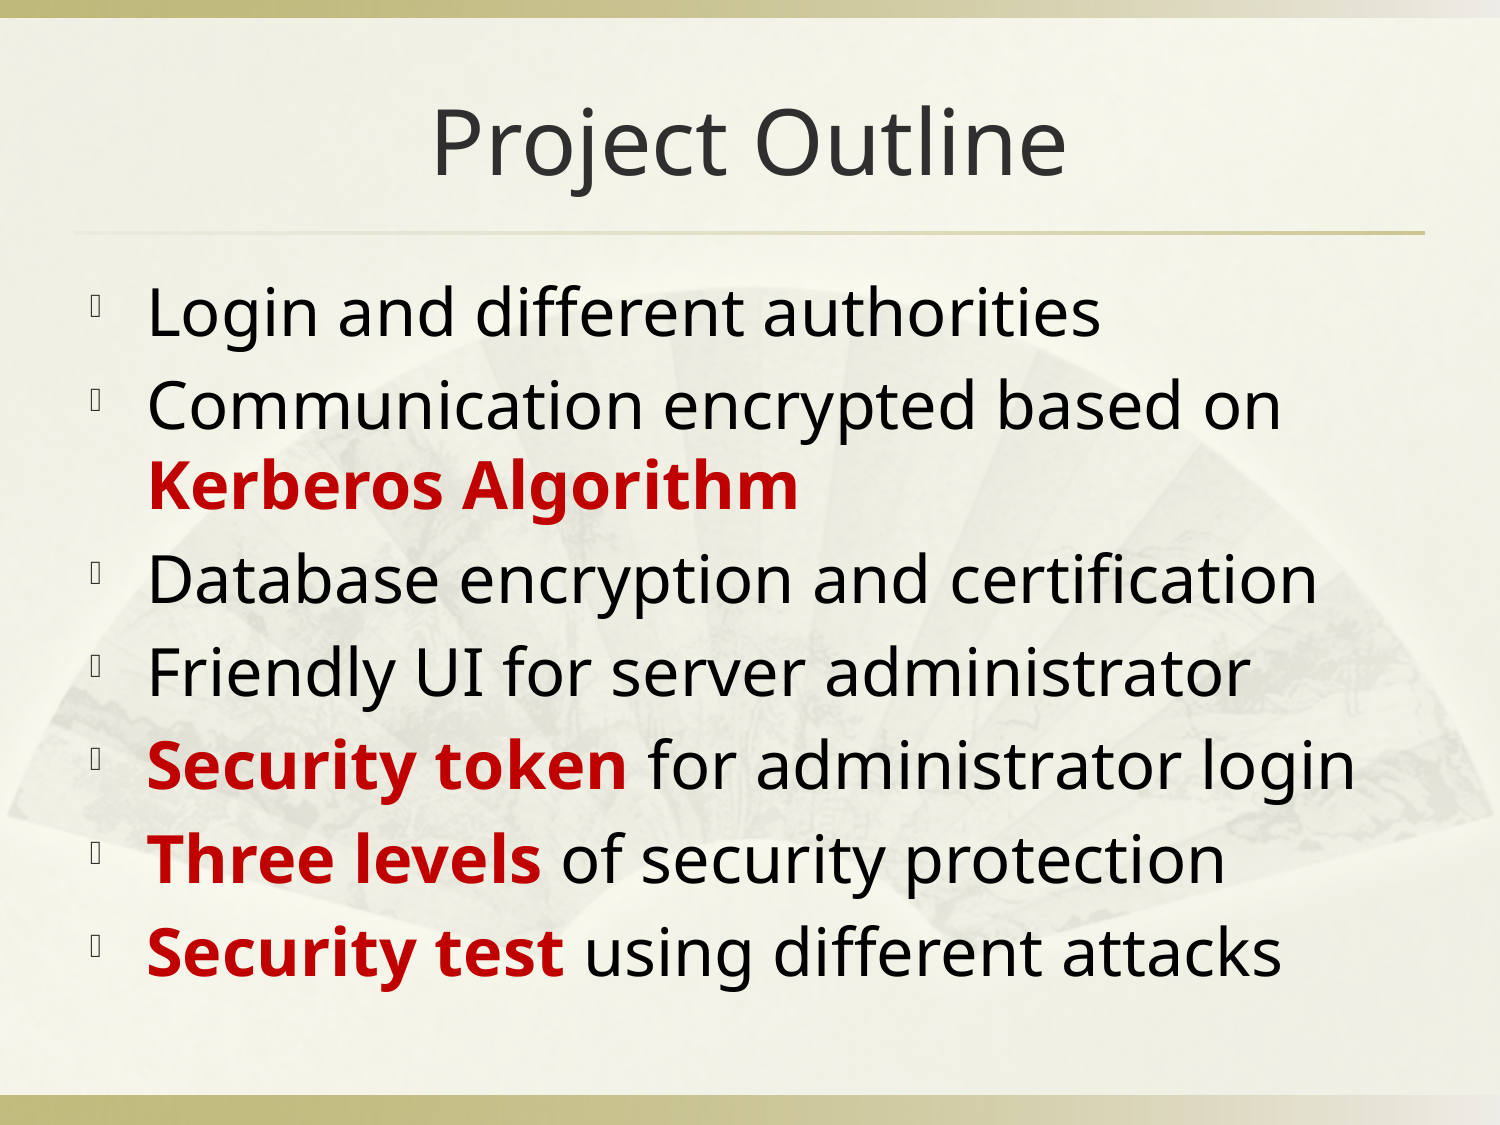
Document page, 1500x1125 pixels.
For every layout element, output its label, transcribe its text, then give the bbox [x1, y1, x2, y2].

title Project Outline [75, 45, 1425, 233]
list Login and different authorities Communication encrypted based on Kerberos Algorithm Database encryption and certification Friendly UI for server administrator Security token for administrator login Three levels of security protection Security test using different attacks [75, 262, 1425, 1032]
